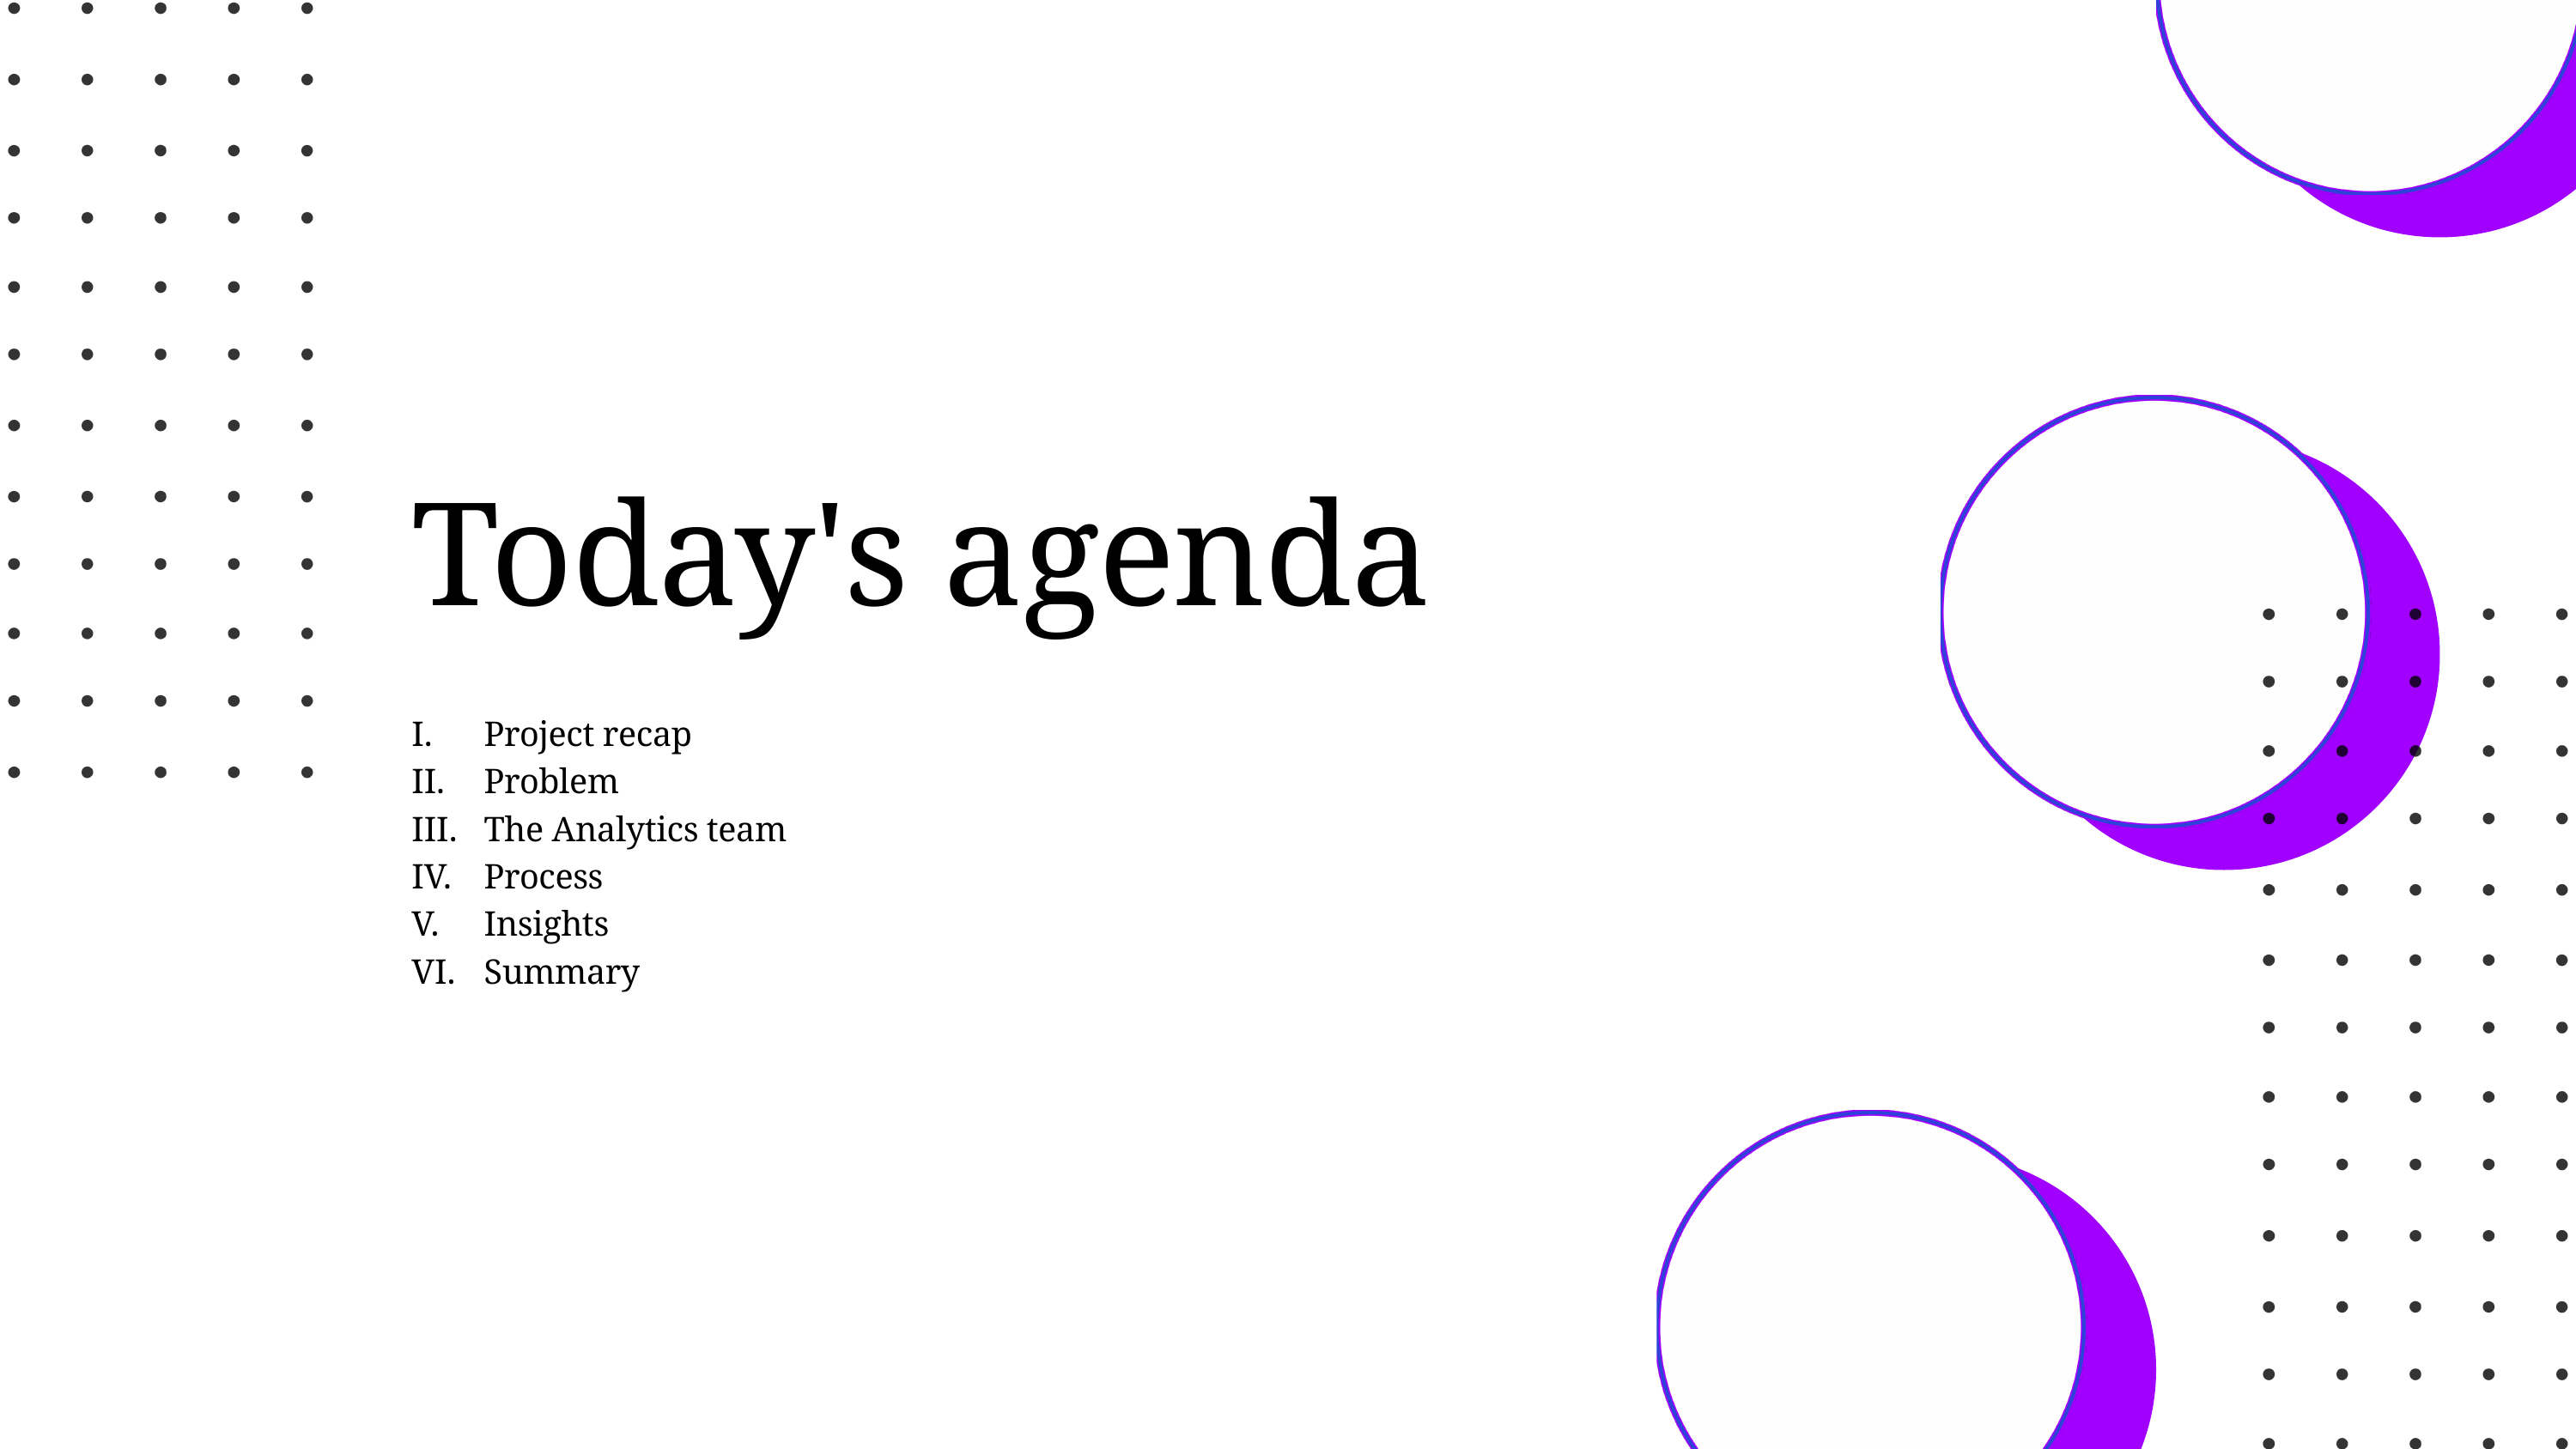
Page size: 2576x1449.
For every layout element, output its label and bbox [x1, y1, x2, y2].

text_box [1940, 395, 2440, 870]
text_box [0, 0, 318, 782]
text_box [411, 462, 1634, 993]
text_box [2254, 603, 2573, 1449]
text_box [1656, 1110, 2157, 1449]
text_box [2155, 0, 2576, 238]
